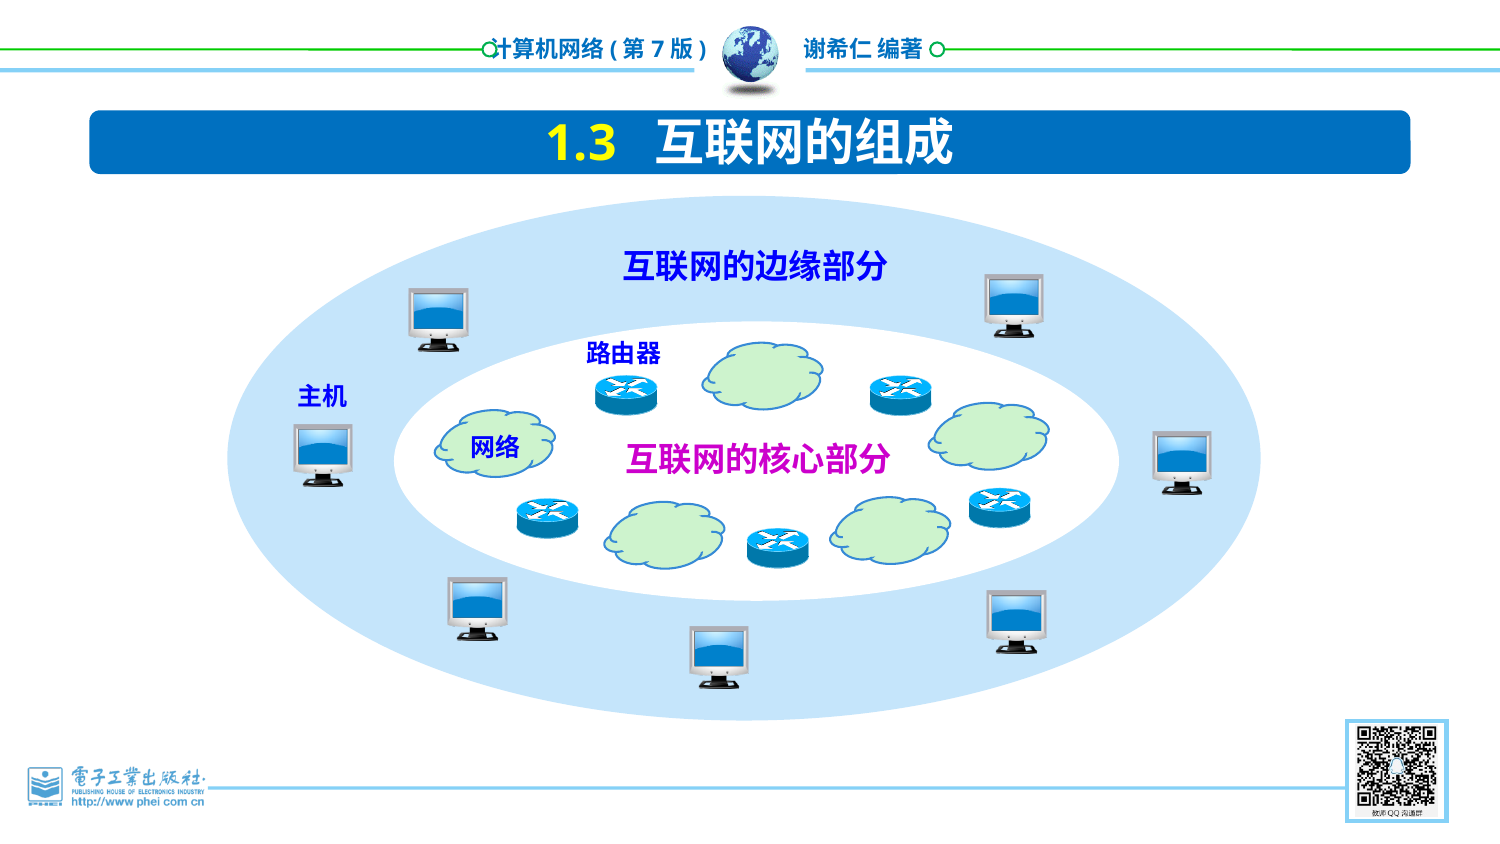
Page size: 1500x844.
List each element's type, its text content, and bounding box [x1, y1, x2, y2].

text_box [89, 110, 530, 175]
picture [720, 24, 780, 100]
text_box [970, 110, 1411, 174]
picture [1355, 724, 1438, 817]
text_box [227, 195, 1261, 721]
picture [23, 764, 208, 809]
text_box 1.3 互联网的组成 [530, 103, 970, 179]
